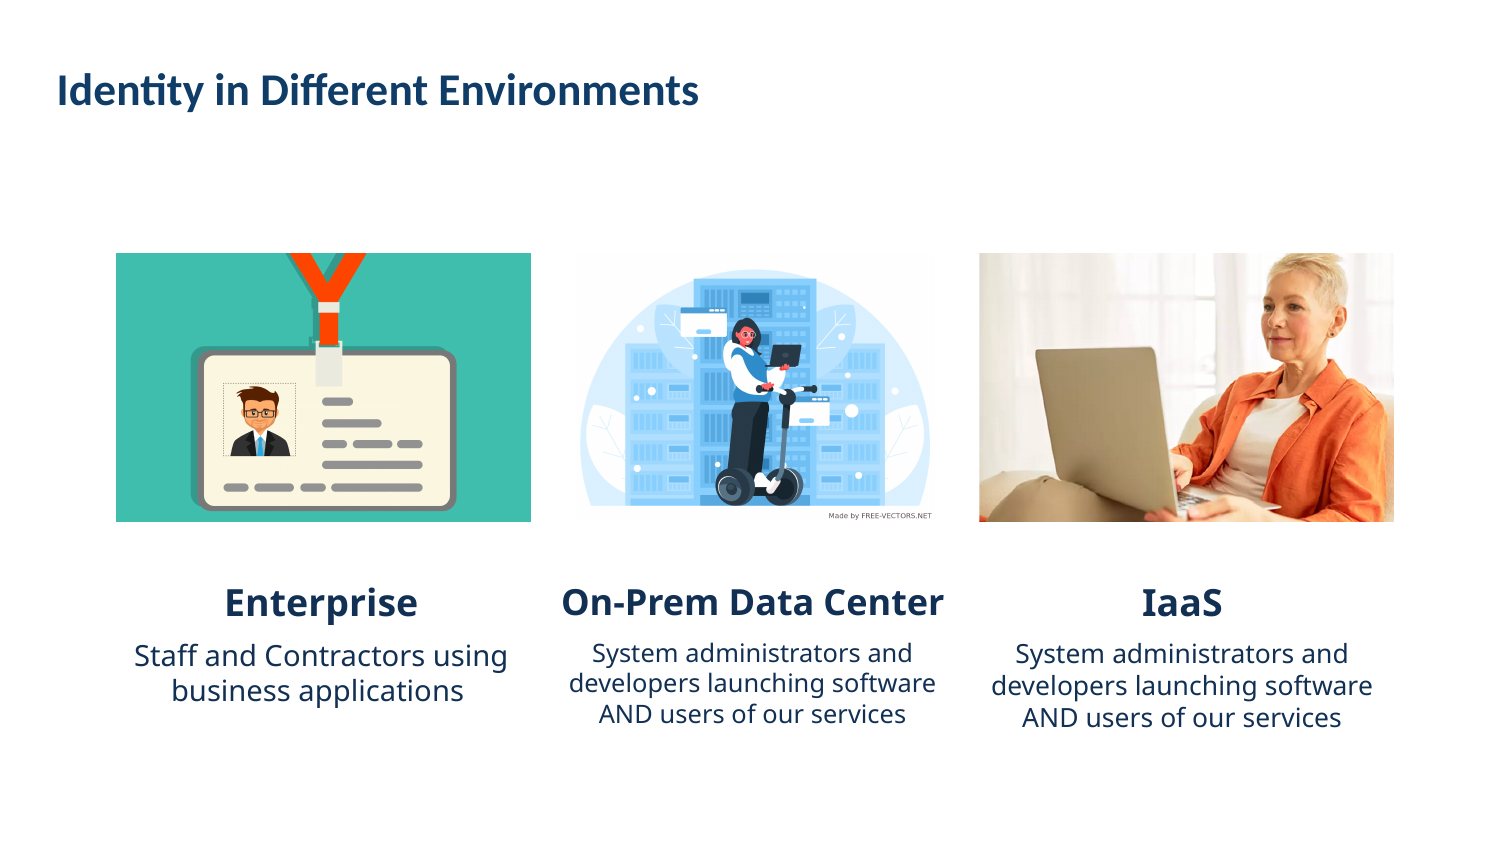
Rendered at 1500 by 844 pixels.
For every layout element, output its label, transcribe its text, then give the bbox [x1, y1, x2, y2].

list Staff and Contractors using business applications [116, 629, 531, 778]
title Identity in Different Environments [56, 51, 1444, 122]
list On-Prem Data Center [547, 571, 963, 629]
list System administrators and developers launching software AND users of our services [977, 629, 1392, 748]
picture [116, 253, 532, 522]
picture [979, 253, 1395, 522]
list IaaS [977, 571, 1392, 629]
list Enterprise [116, 571, 531, 629]
picture [576, 253, 934, 522]
list System administrators and developers launching software AND users of our services [547, 629, 963, 753]
